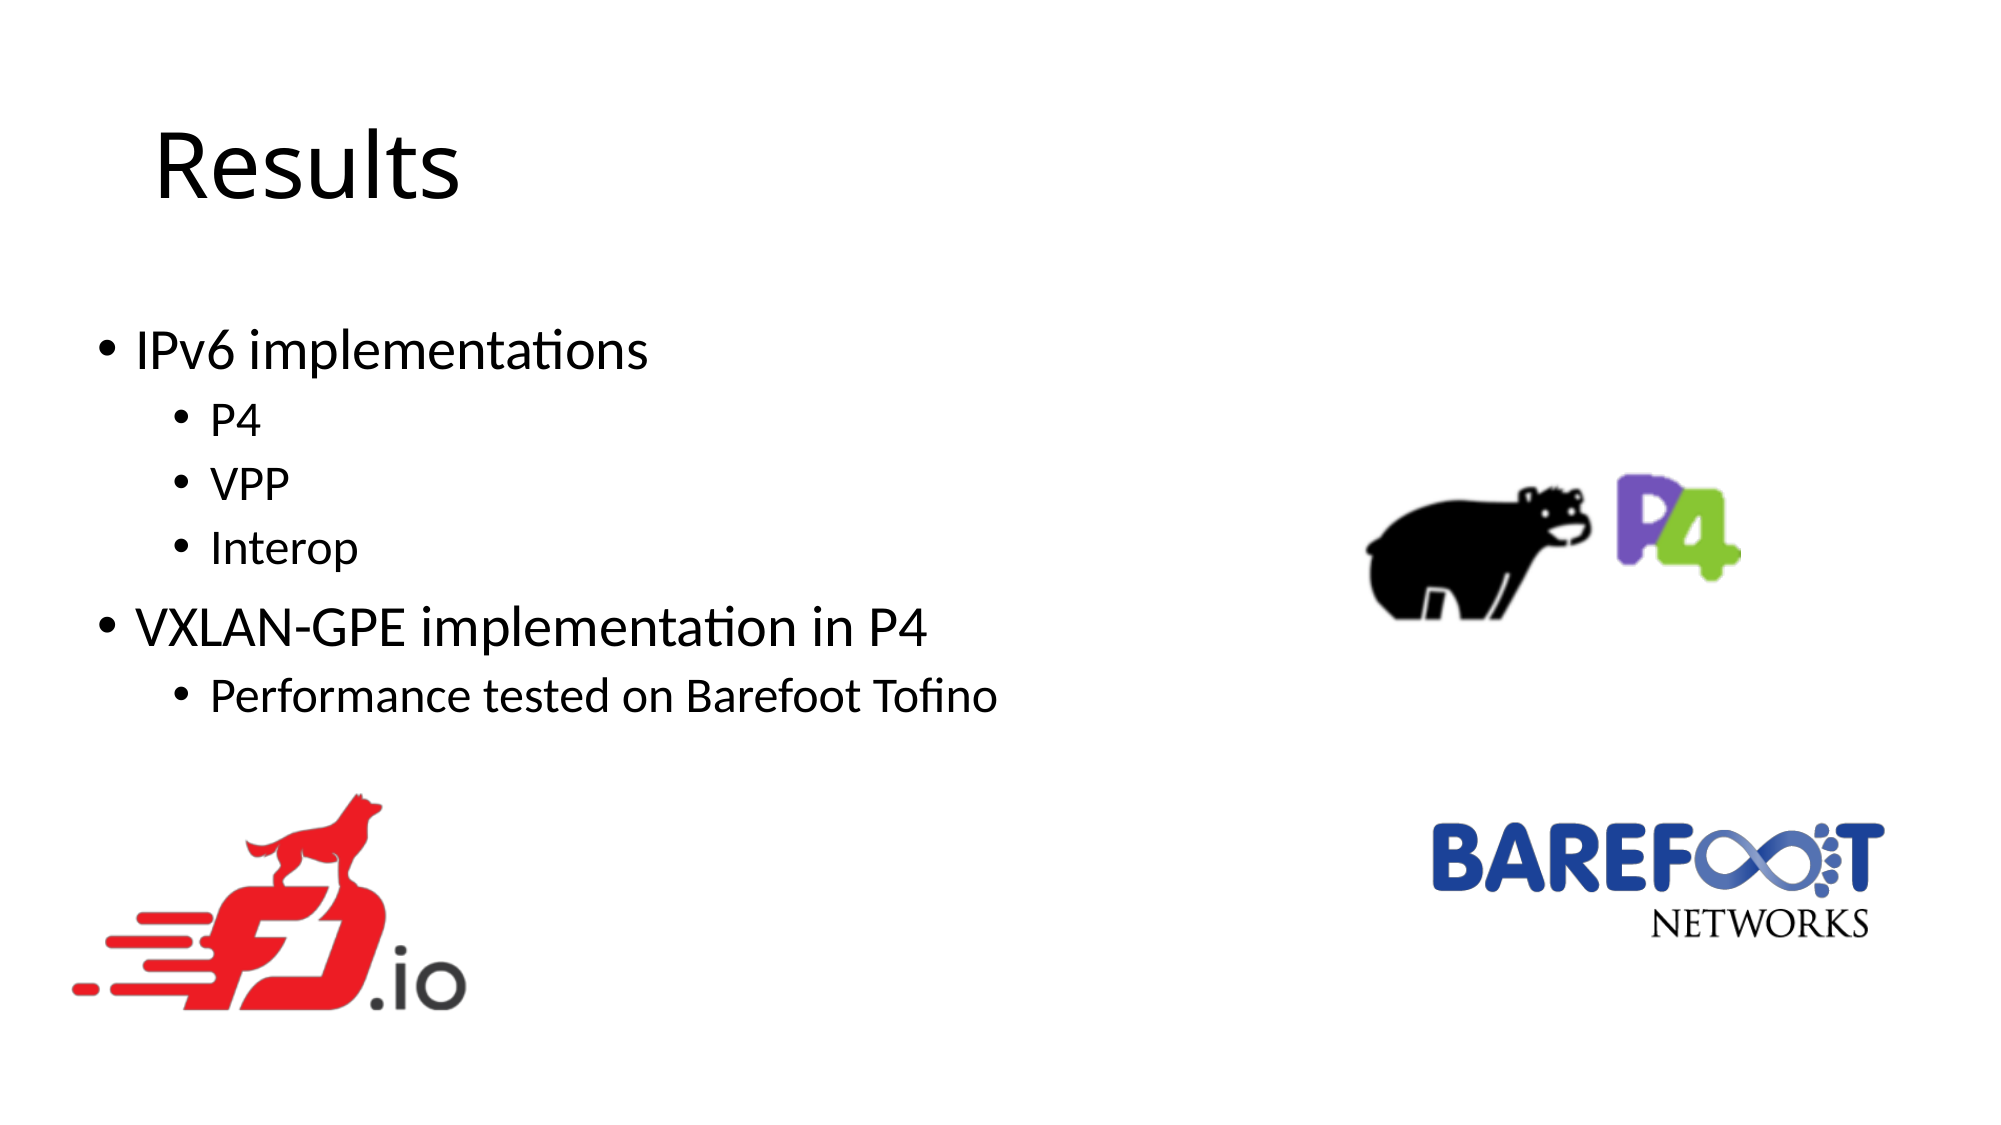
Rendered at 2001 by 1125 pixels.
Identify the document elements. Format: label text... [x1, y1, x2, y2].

picture [71, 783, 467, 1026]
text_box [1345, 361, 1741, 726]
list IPv6 implementations P4 VPP Interop VXLAN-GPE implementation in P4 Performance tested on Barefoot Tofino [82, 311, 1808, 1026]
picture [1416, 810, 1893, 949]
title Results [137, 59, 1863, 278]
